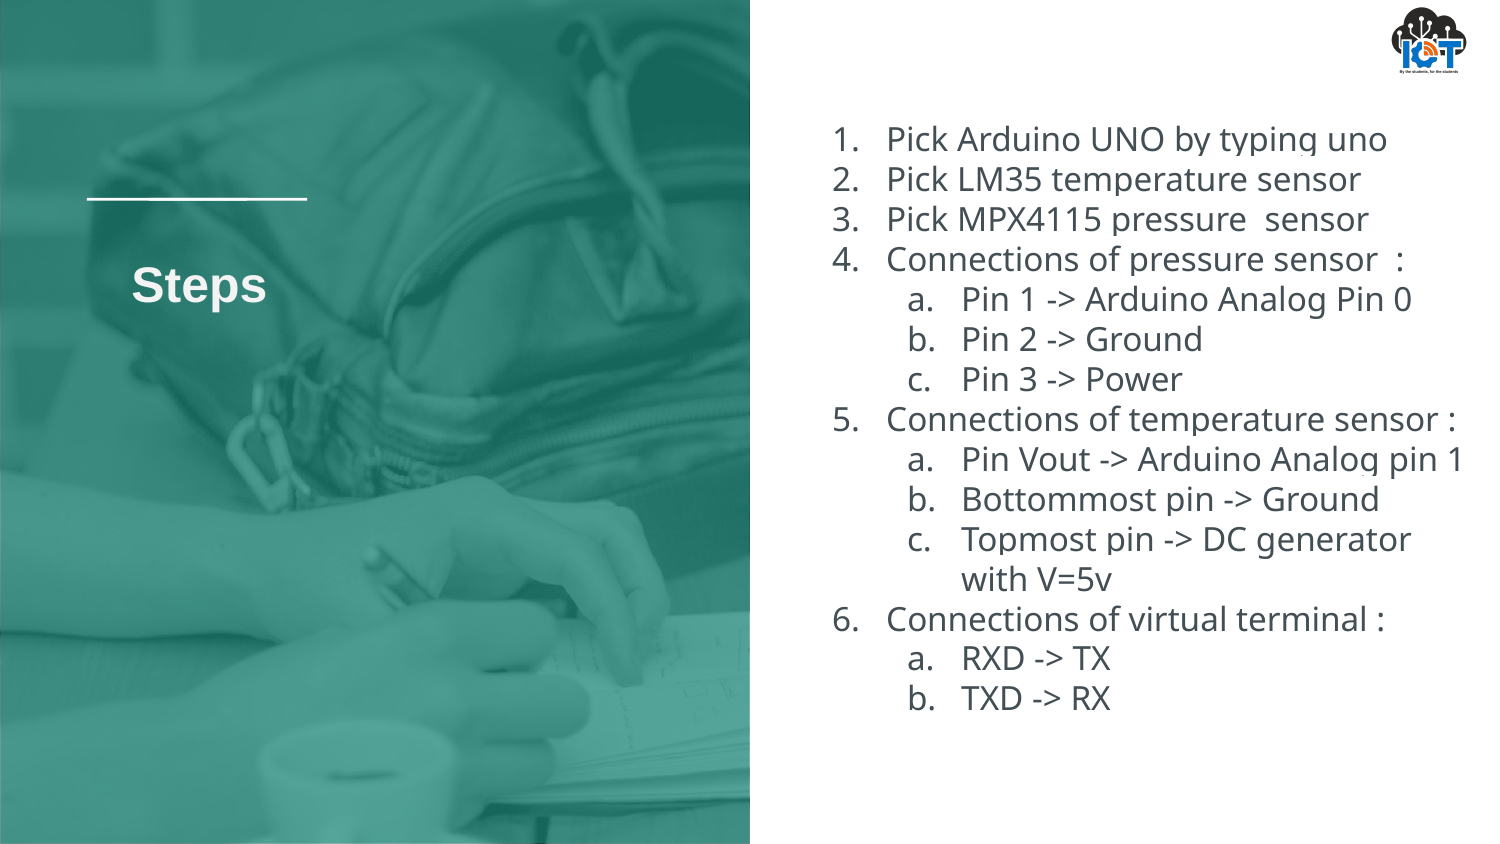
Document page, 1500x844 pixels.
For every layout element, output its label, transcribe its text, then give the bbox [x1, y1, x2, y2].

picture [1371, 0, 1488, 82]
text_box Pick Arduino UNO by typing uno Pick LM35 temperature sensor Pick MPX4115 pressure sensor Connections of pressure sensor : Pin 1 -> Arduino Analog Pin 0 Pin 2 -> Ground Pin 3 -> Power Connections of temperature sensor : Pin Vout -> Arduino Analog pin 1 Bottommost pin -> Ground Topmost pin -> DC generator with V=5v Connections of virtual terminal : RXD -> TX TXD -> RX [796, 103, 1487, 733]
title Steps [116, 237, 658, 515]
